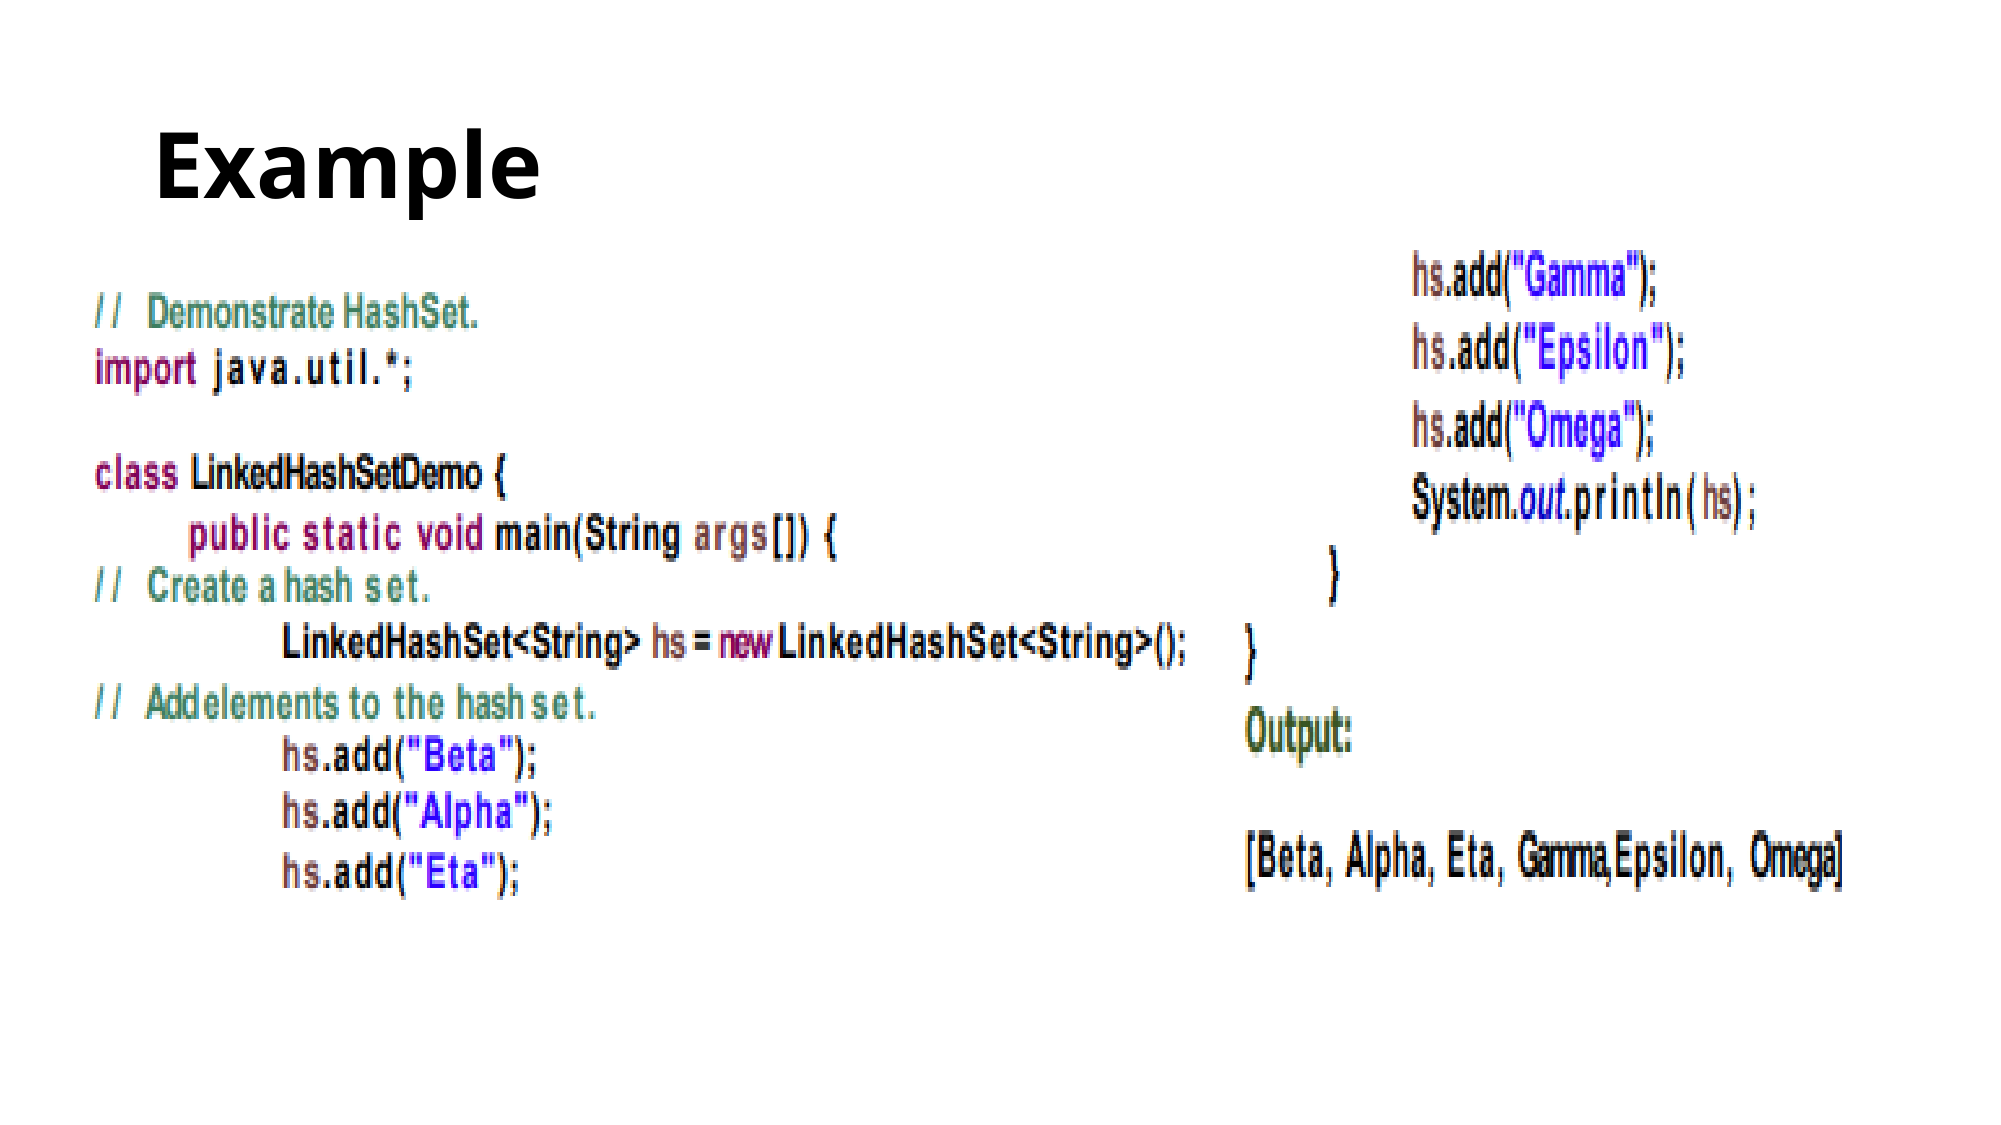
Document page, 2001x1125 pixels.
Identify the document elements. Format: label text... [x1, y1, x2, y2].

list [1195, 193, 1903, 950]
title Example [137, 59, 1863, 264]
picture [72, 264, 1230, 953]
